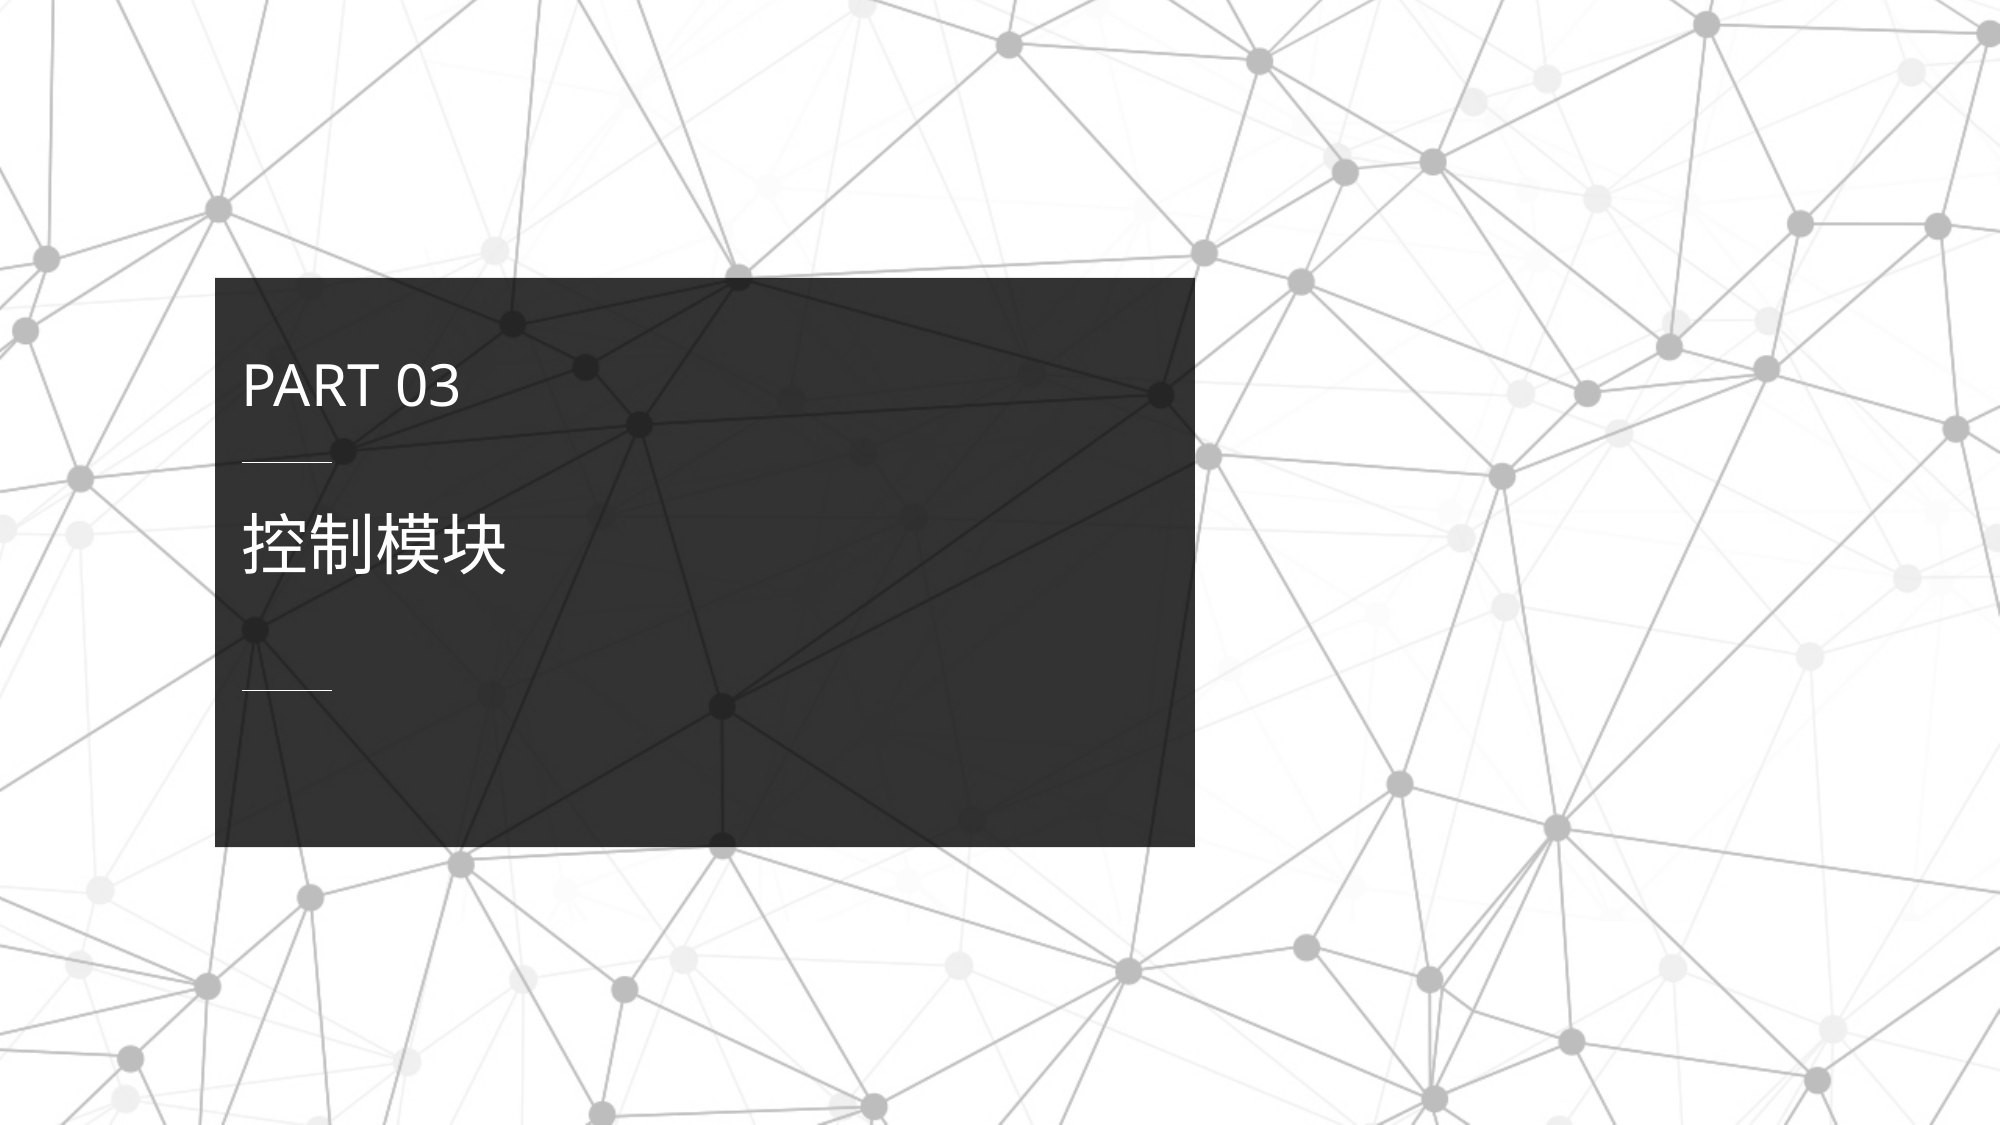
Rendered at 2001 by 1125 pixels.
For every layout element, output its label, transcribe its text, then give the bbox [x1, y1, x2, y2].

list PART 03 [241, 349, 768, 423]
list 控制模块 [241, 503, 655, 592]
